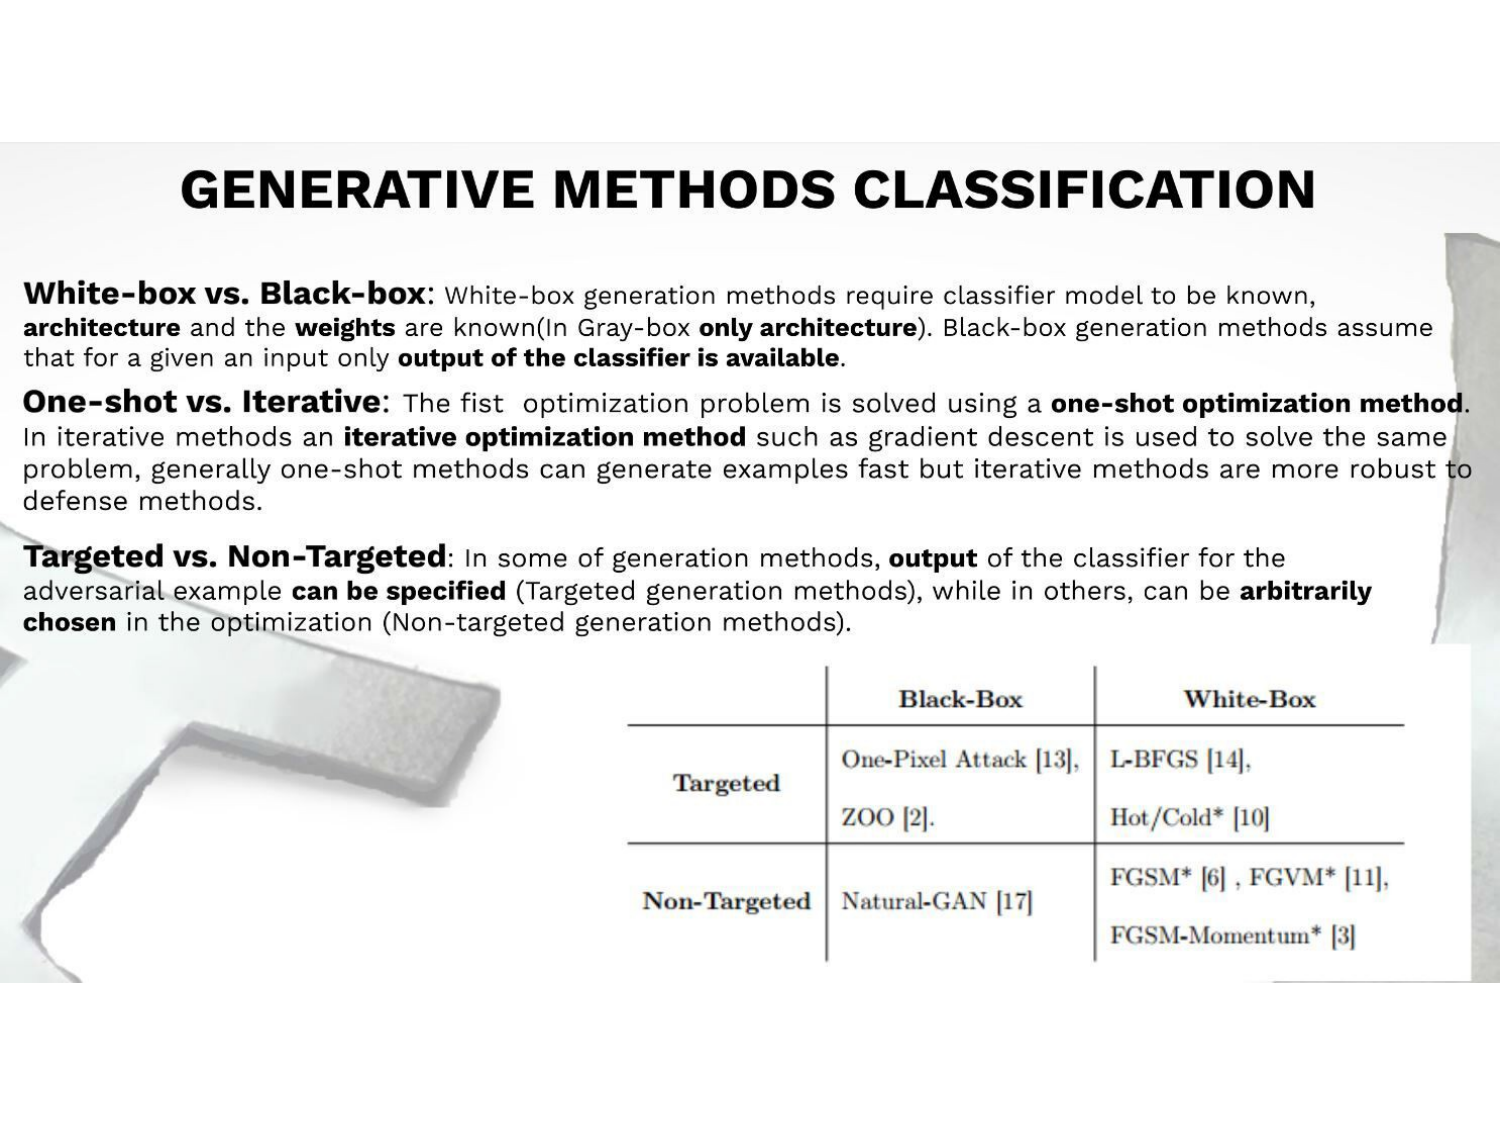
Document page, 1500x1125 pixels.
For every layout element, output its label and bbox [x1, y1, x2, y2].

text_box [0, 142, 1500, 983]
